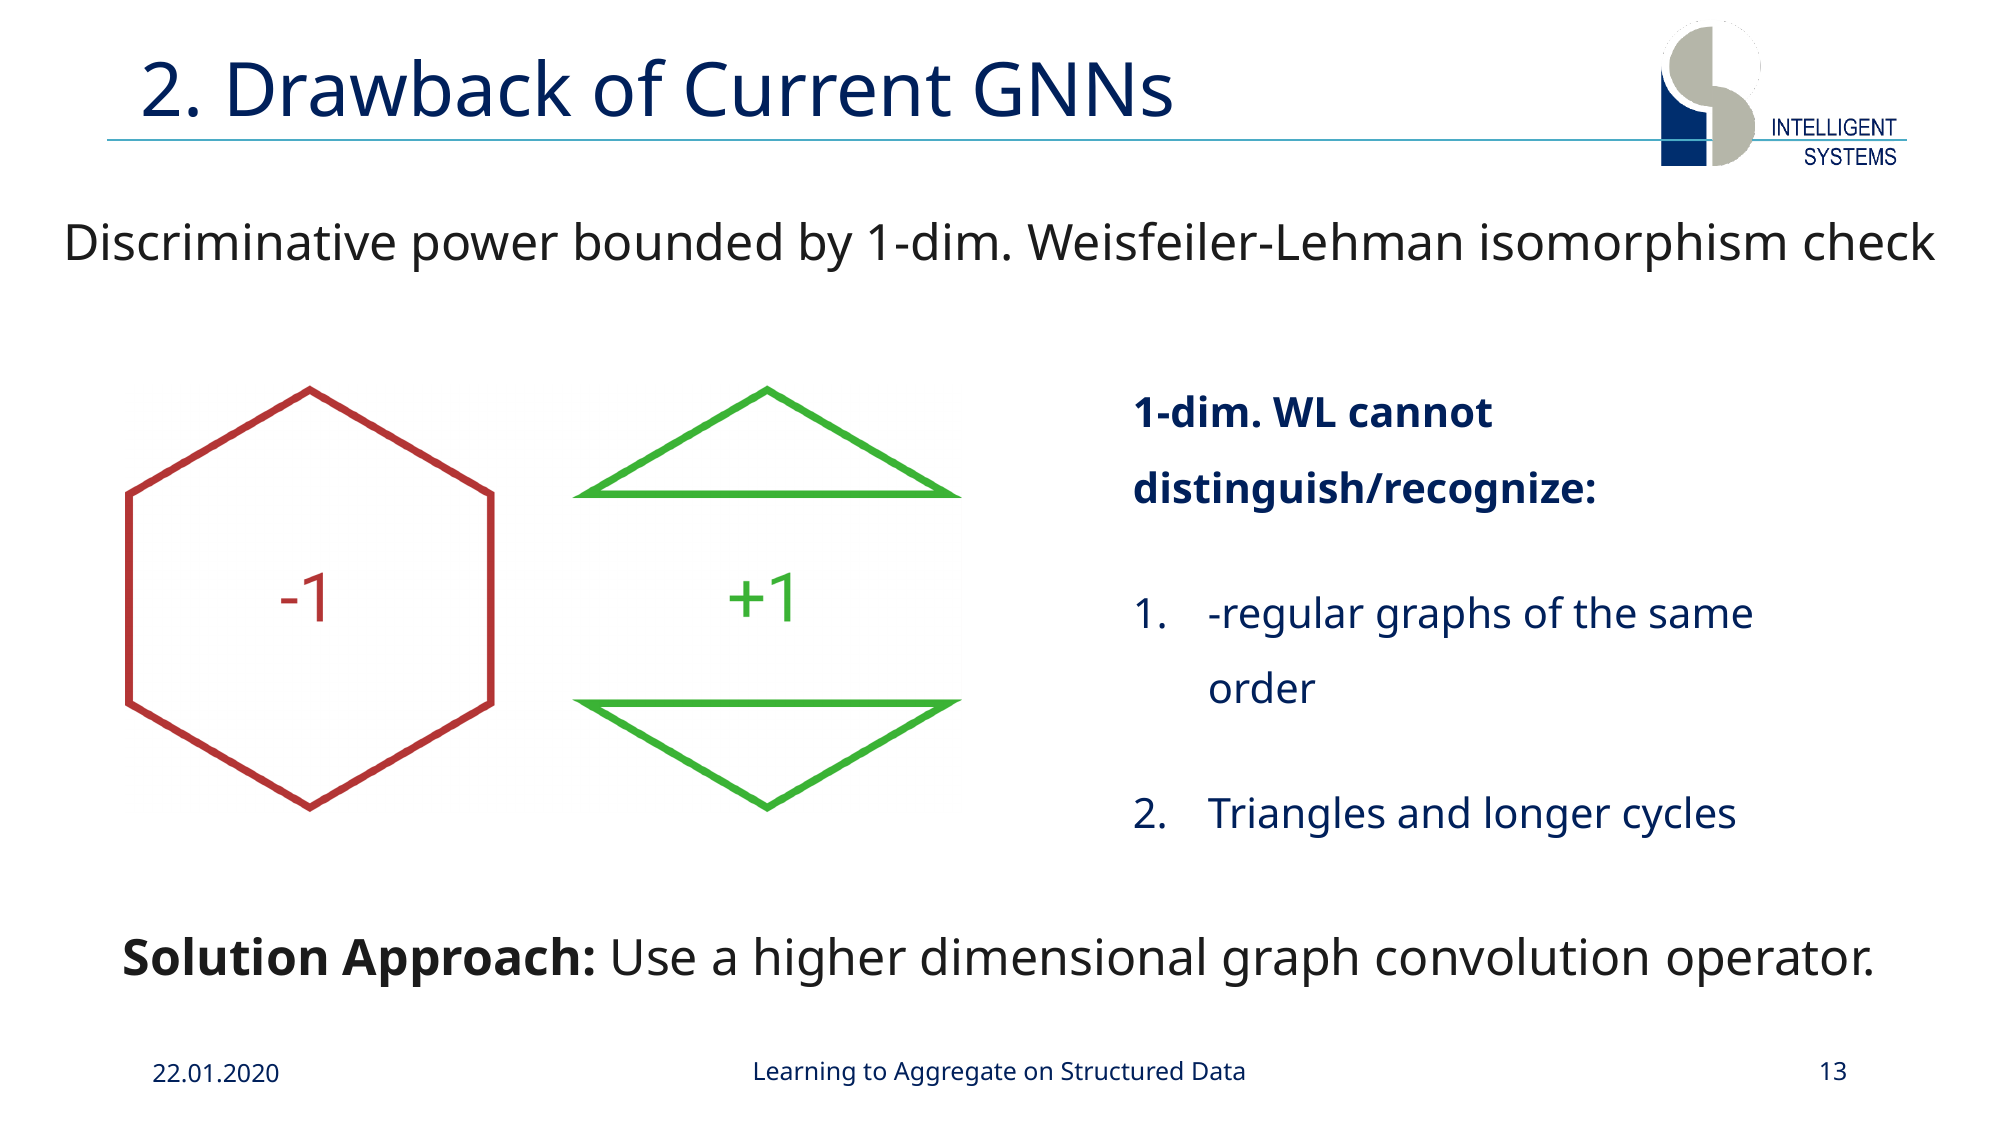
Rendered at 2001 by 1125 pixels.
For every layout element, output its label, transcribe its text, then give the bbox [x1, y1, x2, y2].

text_box Solution Approach: Use a higher dimensional graph convolution operator. [107, 918, 1892, 993]
footer Learning to Aggregate on Structured Data [662, 1042, 1338, 1103]
slide_number 13 [1412, 1042, 1863, 1103]
text_box Discriminative power bounded by 1-dim. Weisfeiler-Lehman isomorphism check [48, 203, 1952, 278]
picture [125, 384, 962, 813]
title 2. Drawback of Current GNNs [125, 31, 1863, 141]
picture [1661, 19, 1903, 139]
picture [1661, 141, 1903, 172]
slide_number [137, 1042, 588, 1103]
